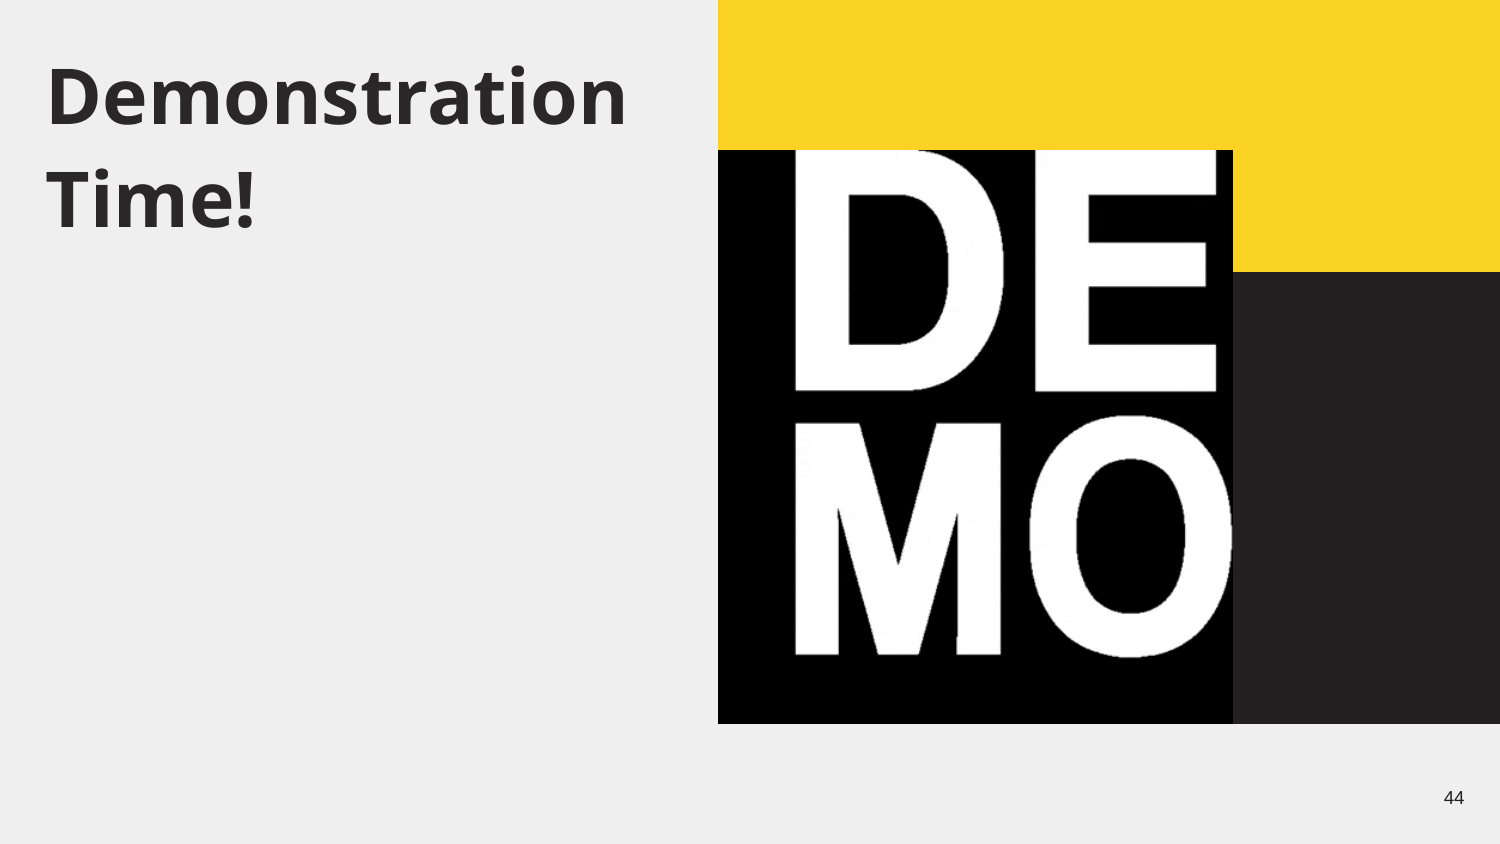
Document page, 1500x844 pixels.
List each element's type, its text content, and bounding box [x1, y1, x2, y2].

text_box Demonstration Time! [45, 37, 750, 243]
text_box [718, 0, 1500, 271]
text_box [1237, 271, 1500, 724]
slide_number ‹#› [1389, 764, 1480, 830]
picture [718, 150, 1233, 725]
